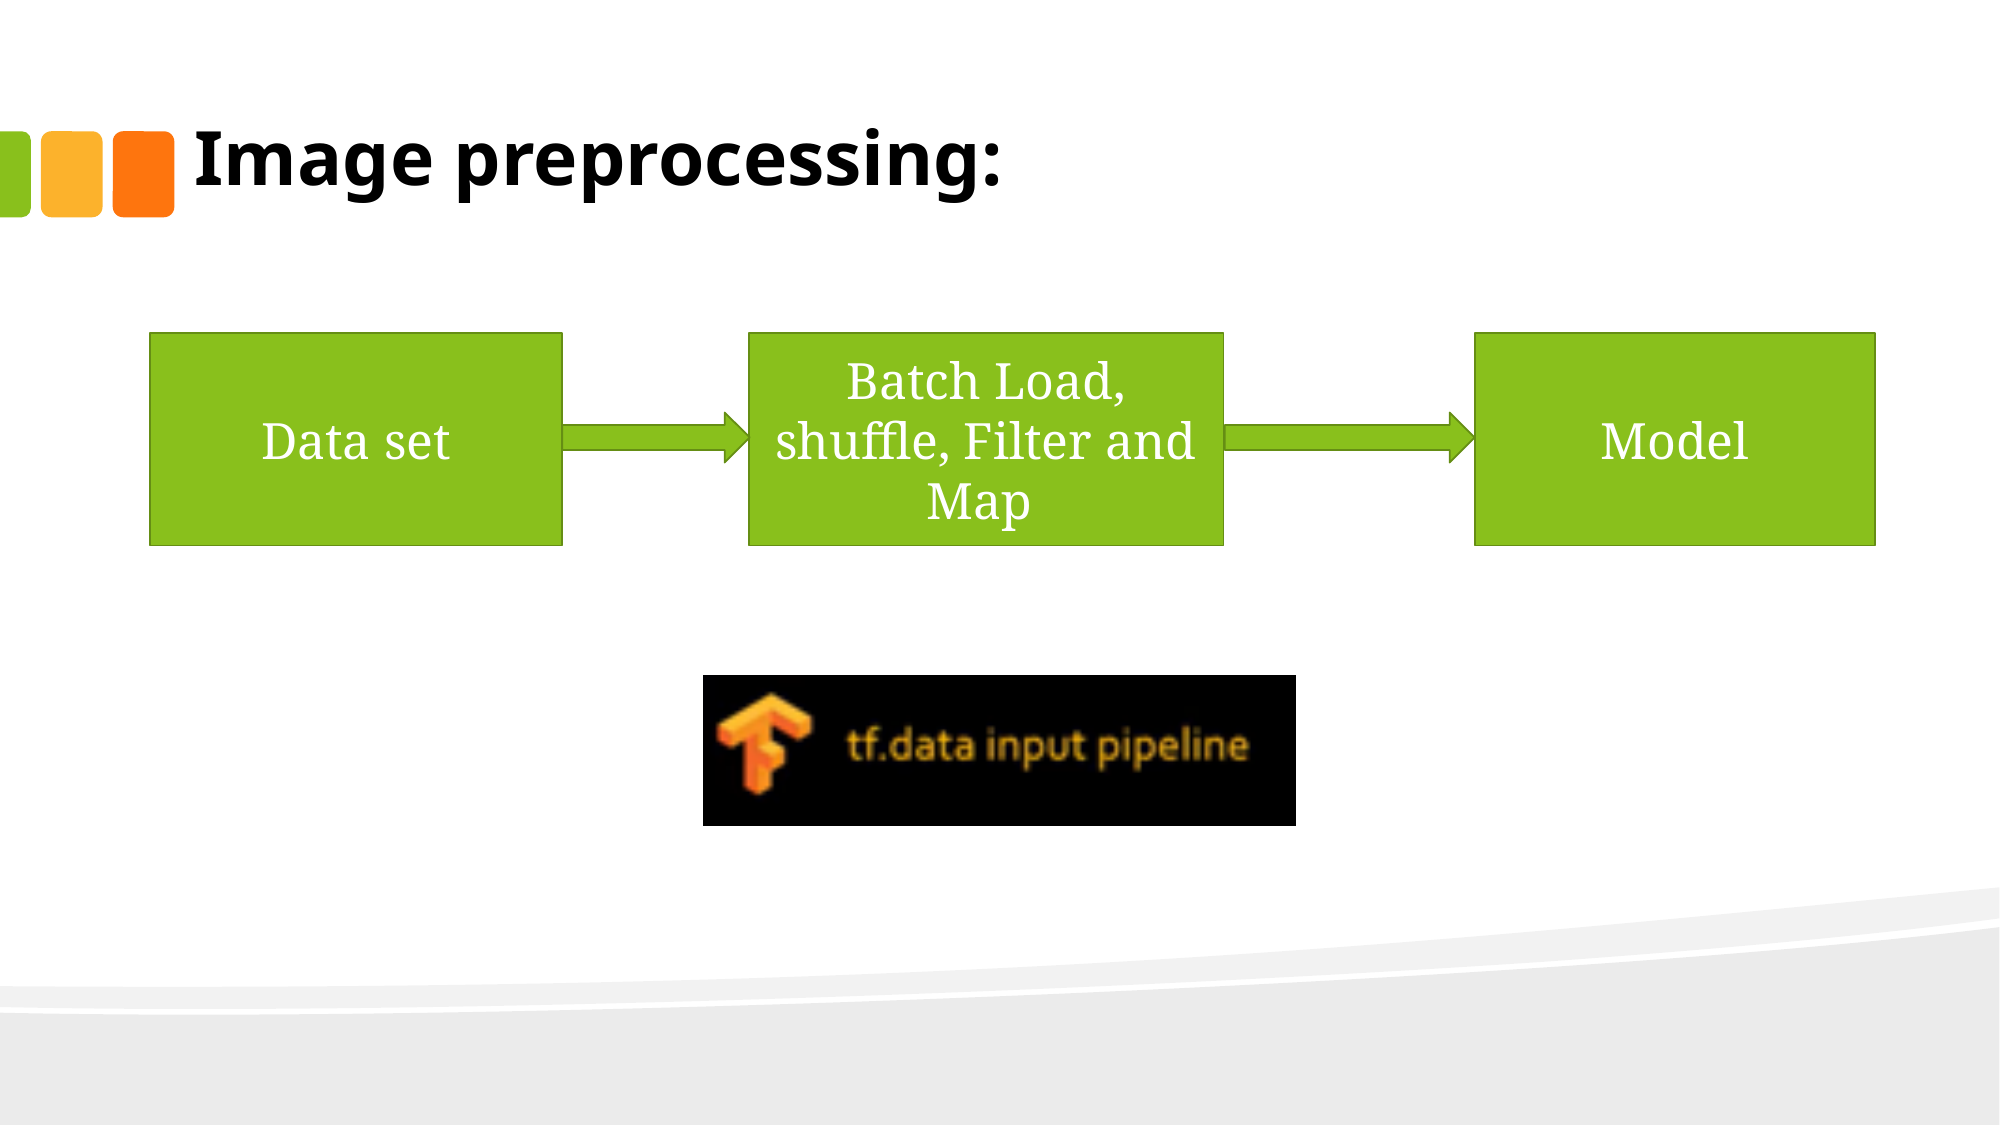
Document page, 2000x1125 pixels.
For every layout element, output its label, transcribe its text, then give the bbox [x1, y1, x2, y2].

text_box Data set [149, 332, 563, 546]
text_box [561, 411, 751, 464]
text_box Model [1474, 332, 1876, 546]
picture [703, 675, 1297, 826]
text_box [1223, 411, 1476, 464]
title Image preprocessing: [174, 87, 1775, 300]
text_box Batch Load, shuffle, Filter and Map [748, 332, 1224, 546]
